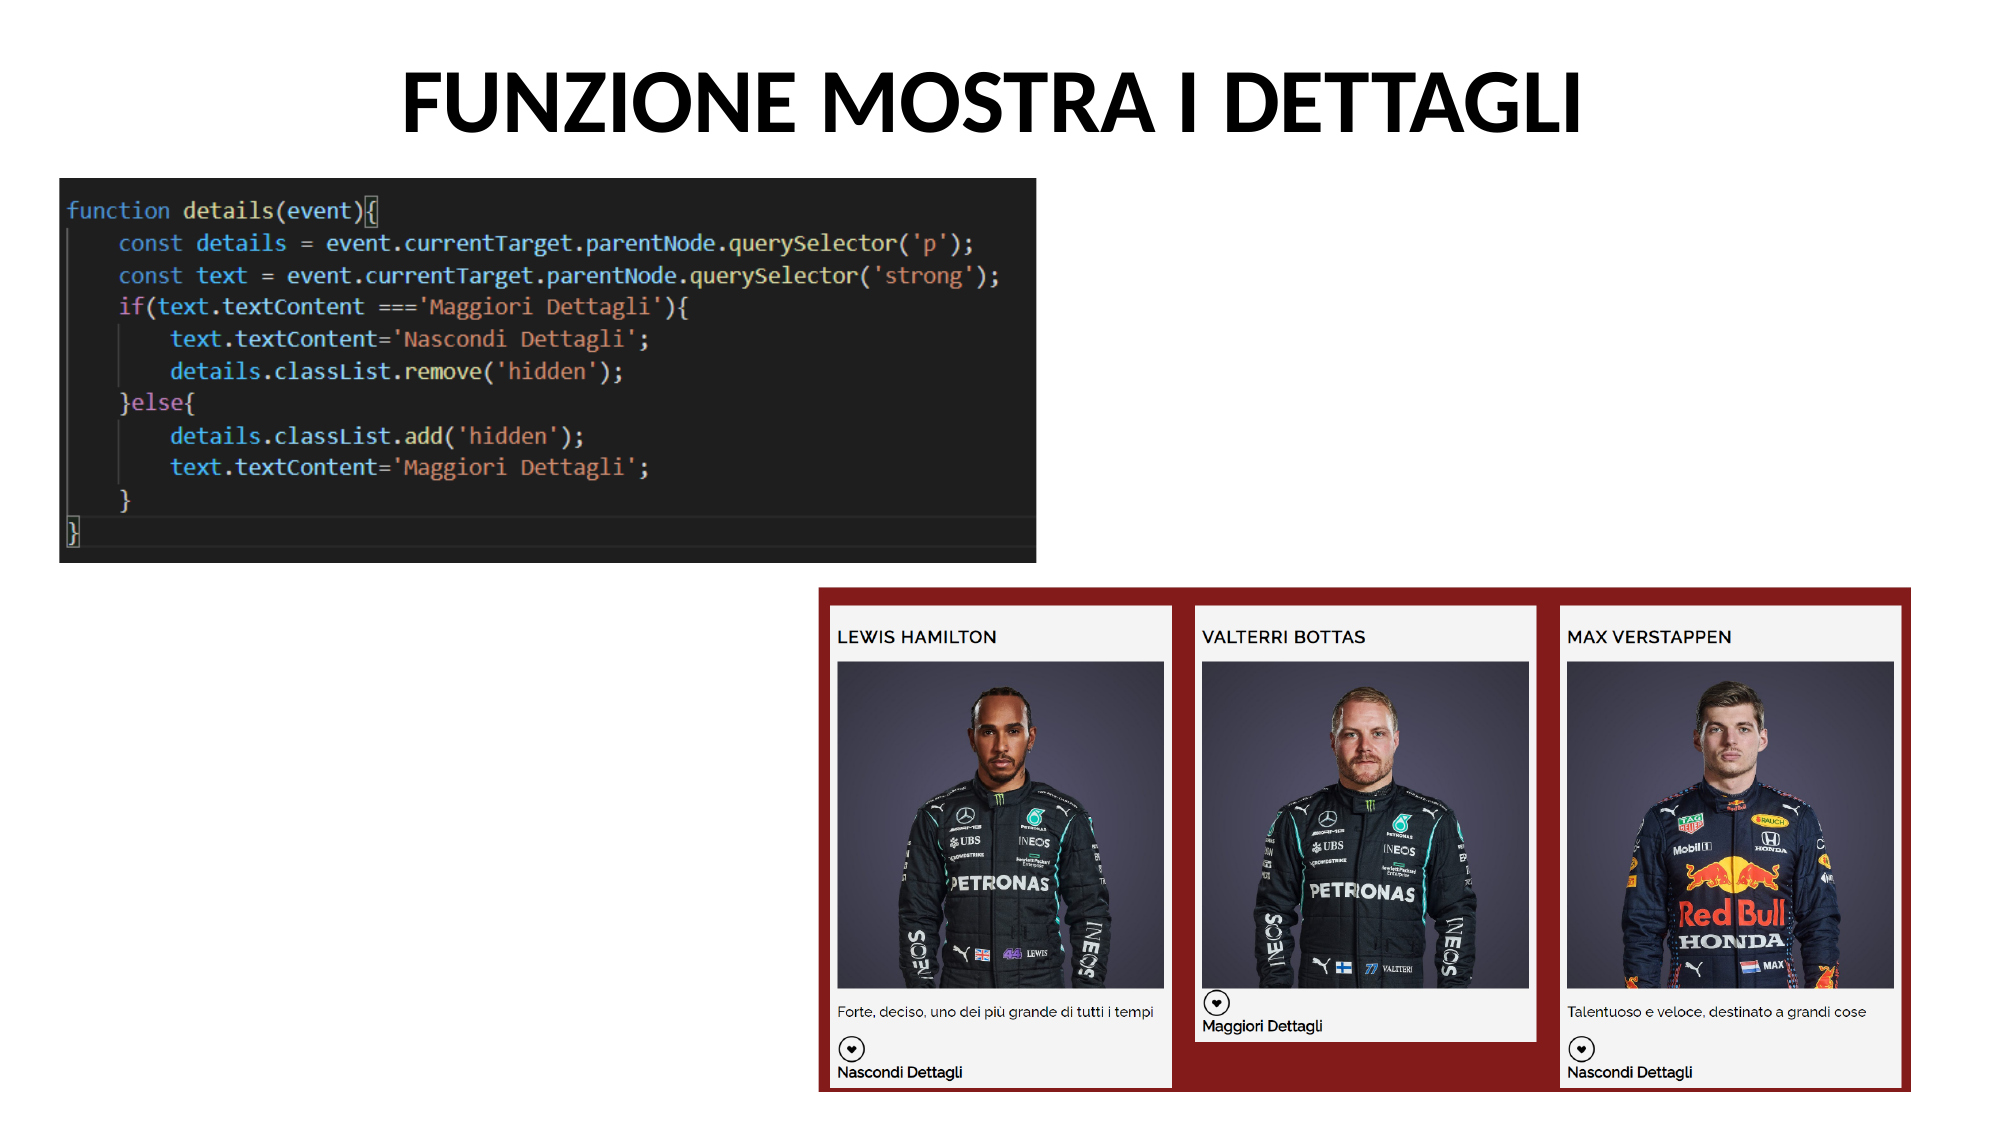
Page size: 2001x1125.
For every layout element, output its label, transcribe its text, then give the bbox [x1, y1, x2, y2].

text_box FUNZIONE MOSTRA I DETTAGLI [386, 33, 1614, 158]
picture [59, 178, 1037, 563]
title Sezione contenuti [0, 96, 526, 653]
picture [818, 587, 1911, 1092]
